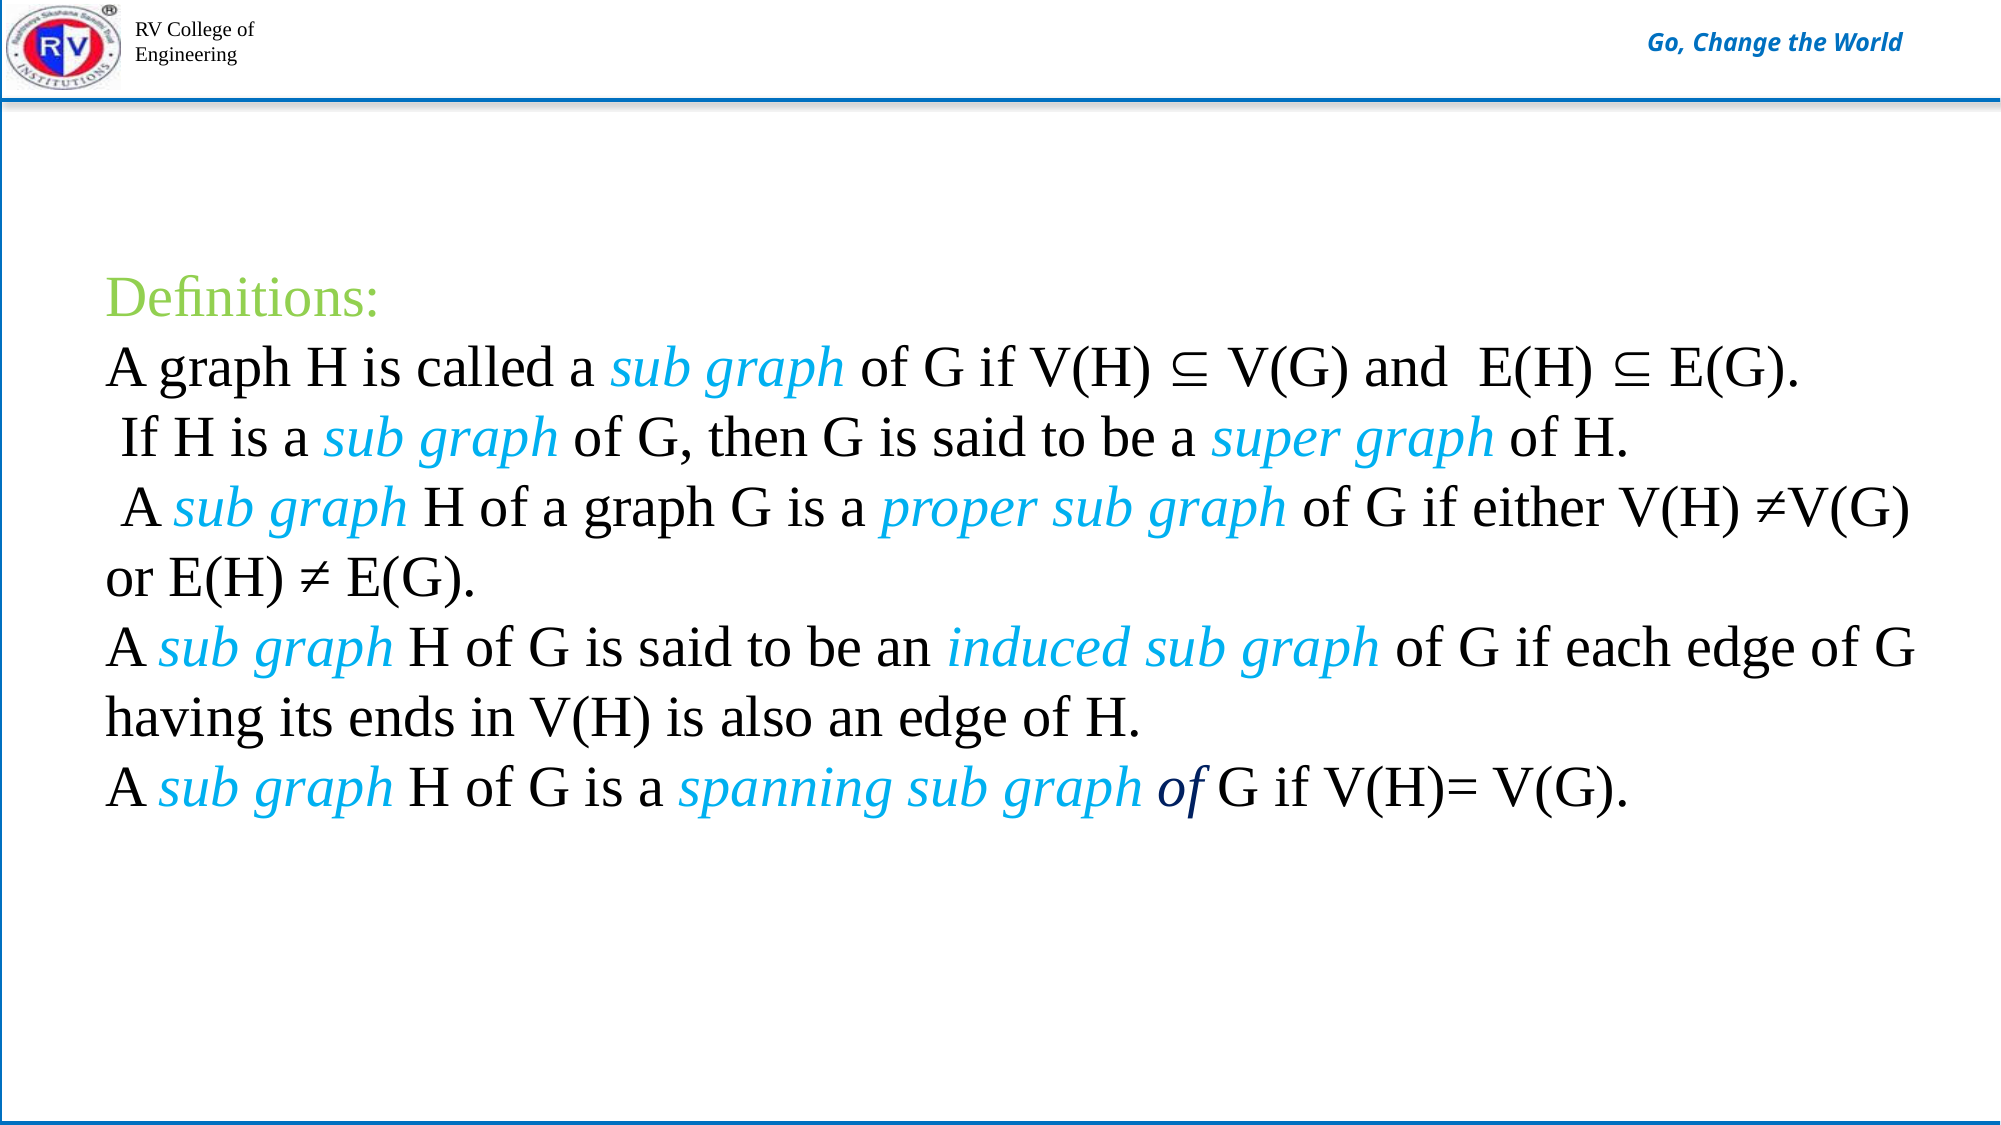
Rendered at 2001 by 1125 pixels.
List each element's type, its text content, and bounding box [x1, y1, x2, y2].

text_box Deﬁnitions: A graph H is called a sub graph of G if V(H)  V(G) and E(H)  E(G). If H is a sub graph of G, then G is said to be a super graph of H. A sub graph H of a graph G is a proper sub graph of G if either V(H) ≠V(G) or E(H) ≠ E(G). A sub graph H of G is said to be an induced sub graph of G if each edge of G having its ends in V(H) is also an edge of H. A sub graph H of G is a spanning sub graph of G if V(H)= V(G). [90, 250, 1941, 871]
picture [6, 4, 121, 90]
